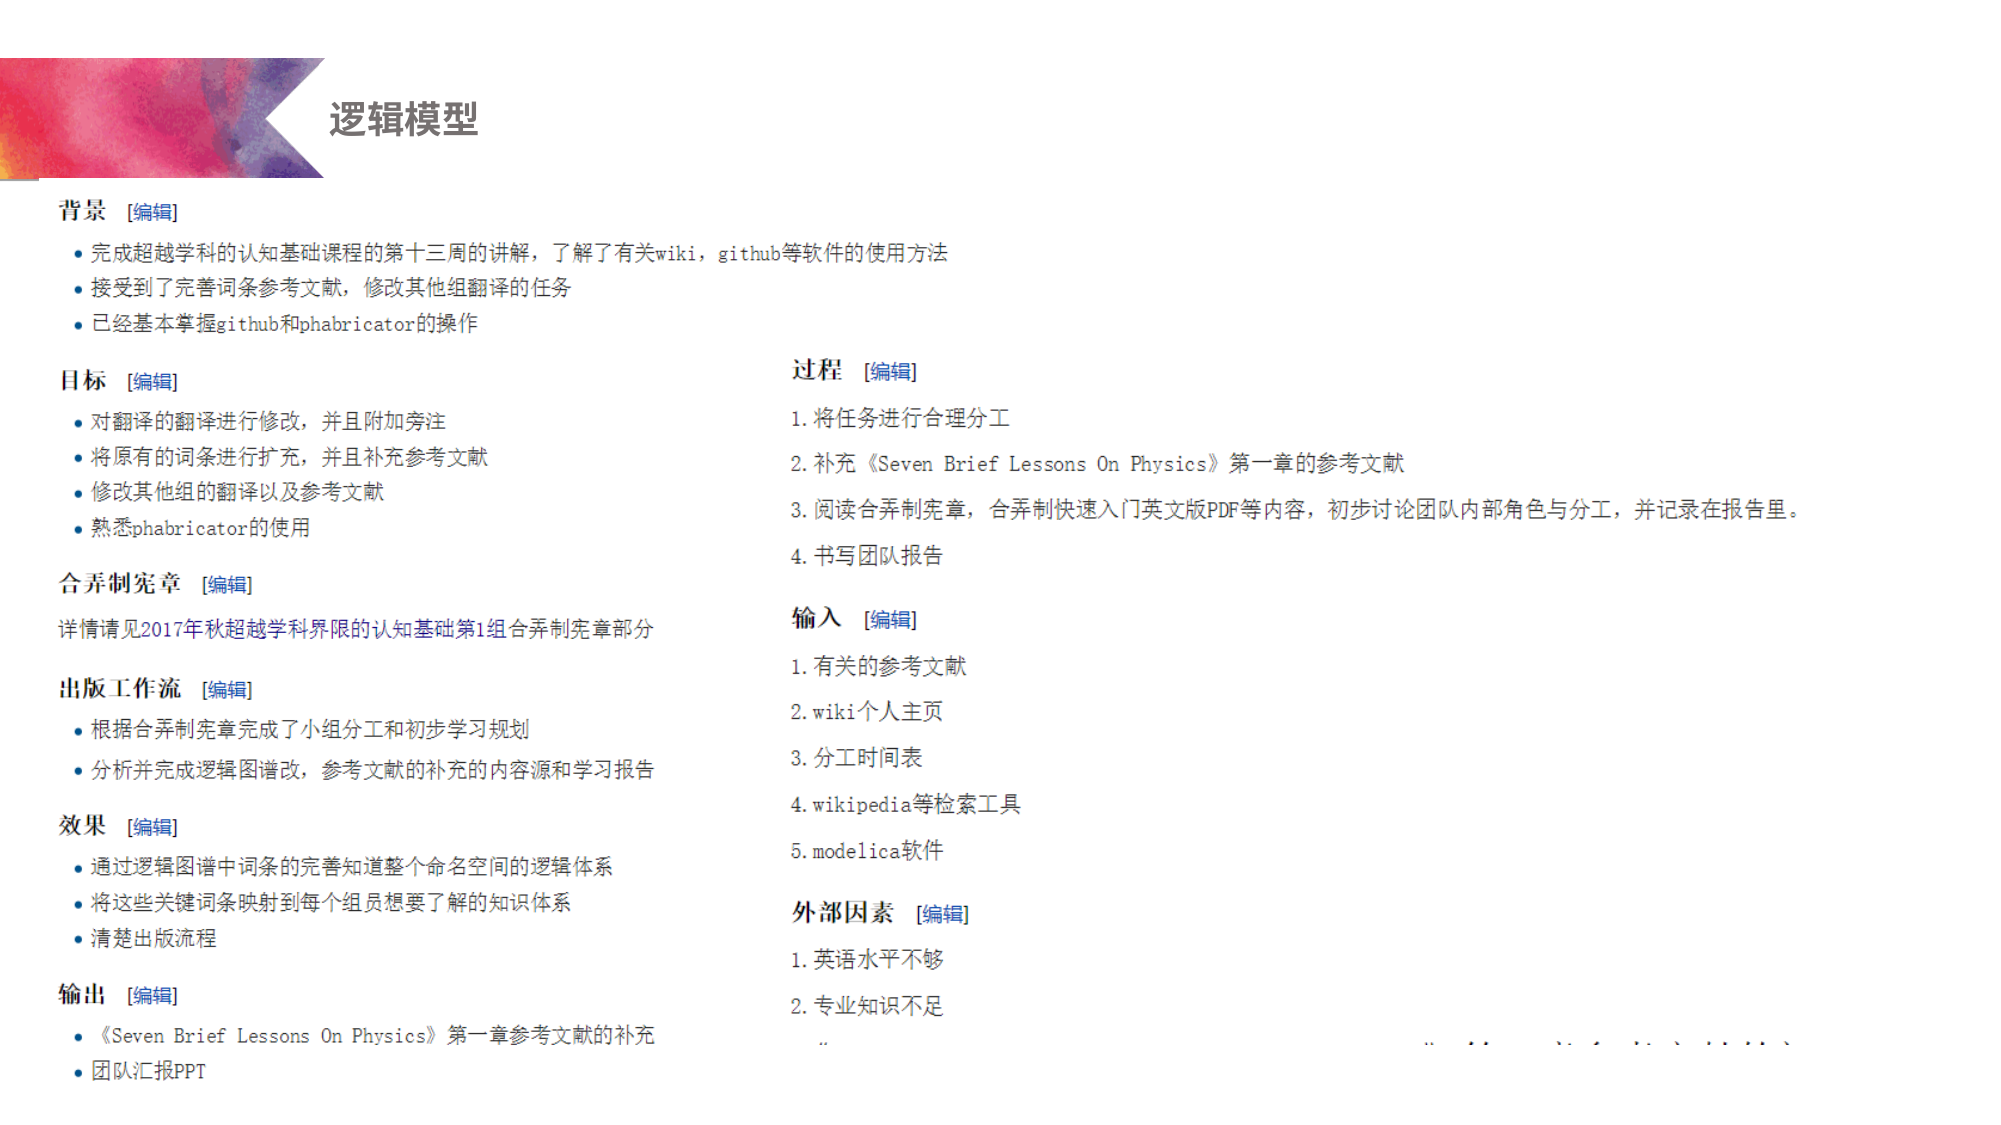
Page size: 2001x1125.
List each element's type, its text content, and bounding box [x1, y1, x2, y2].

text_box 逻辑模型 [329, 88, 495, 149]
picture [0, 58, 1800, 1089]
